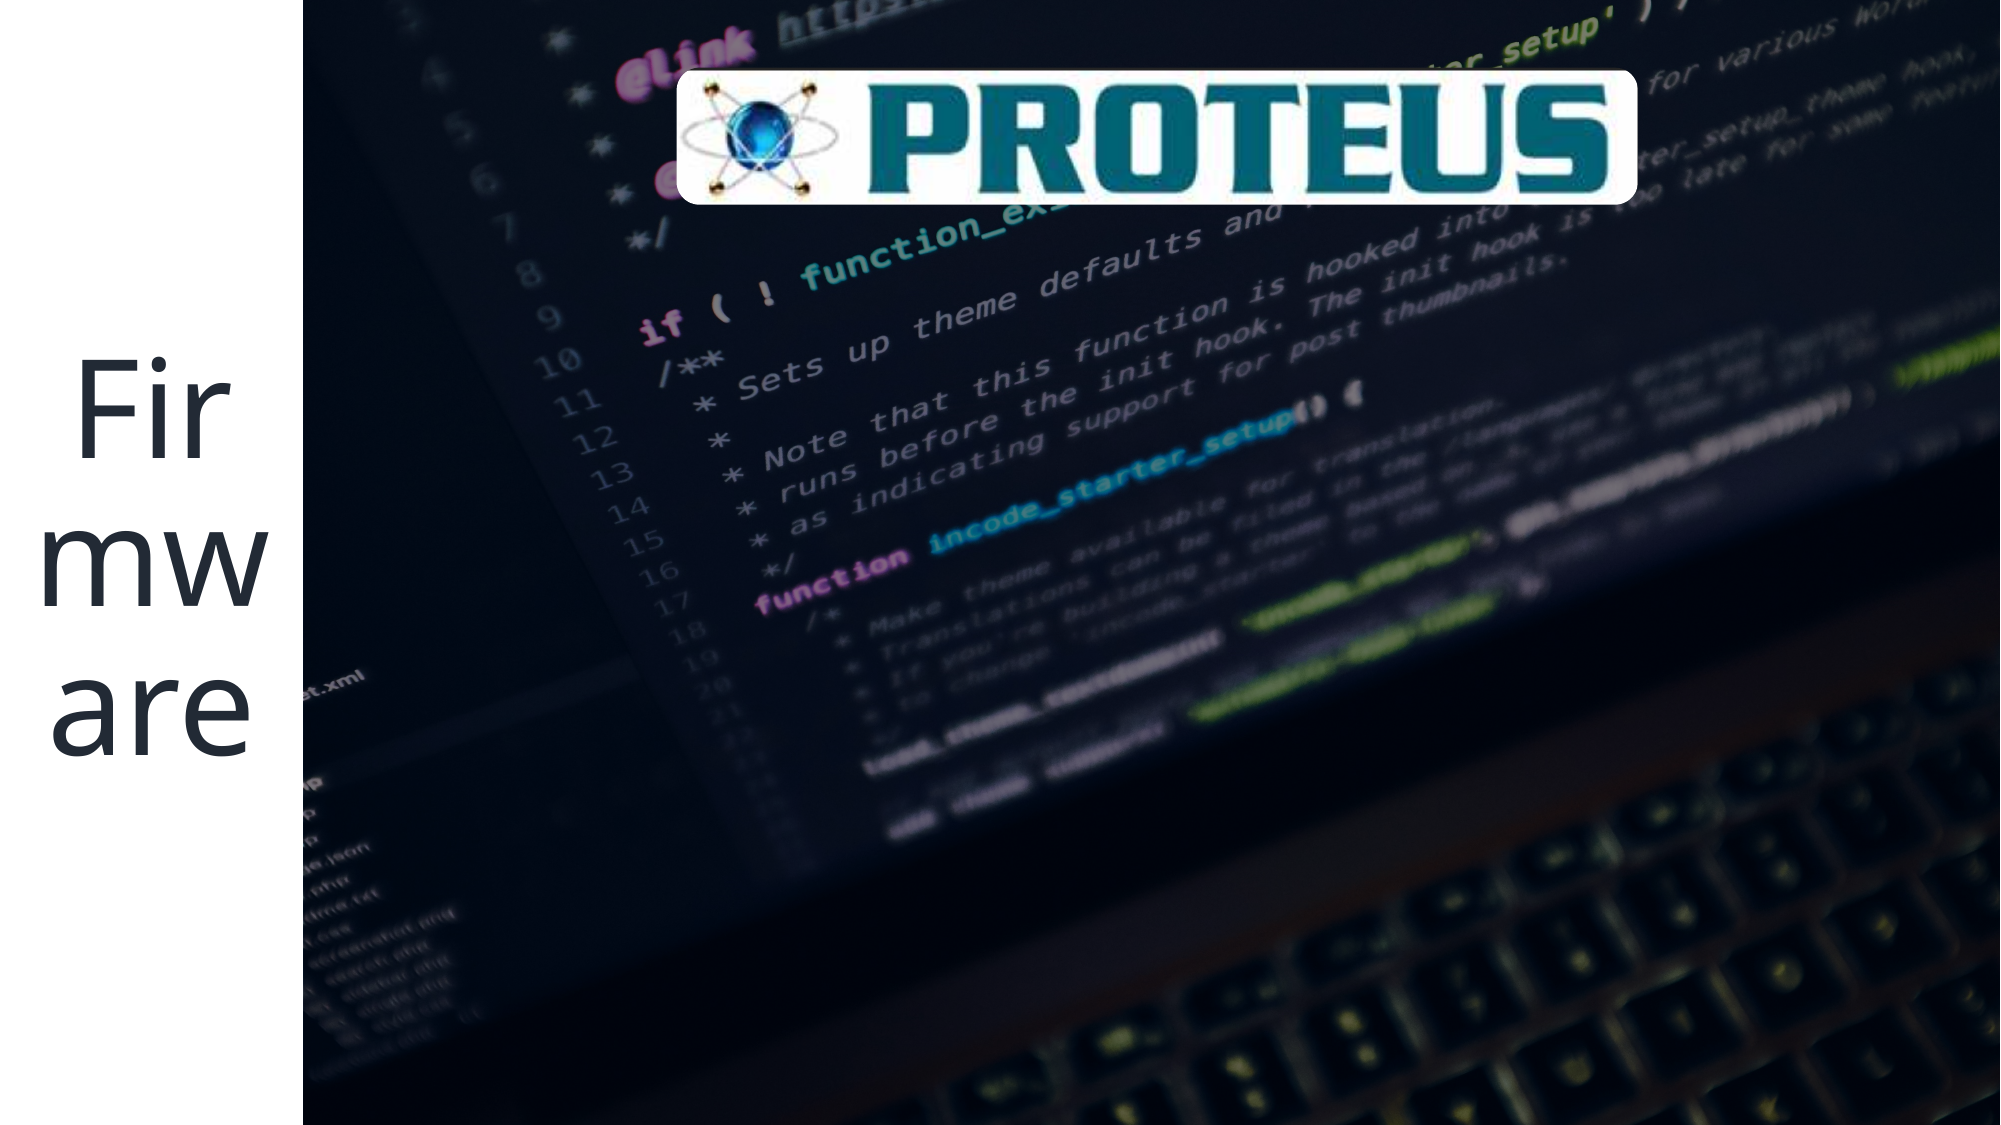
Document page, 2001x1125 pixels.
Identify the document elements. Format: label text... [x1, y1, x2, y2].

title Firmware [0, 0, 302, 1125]
picture [303, 0, 2000, 1125]
